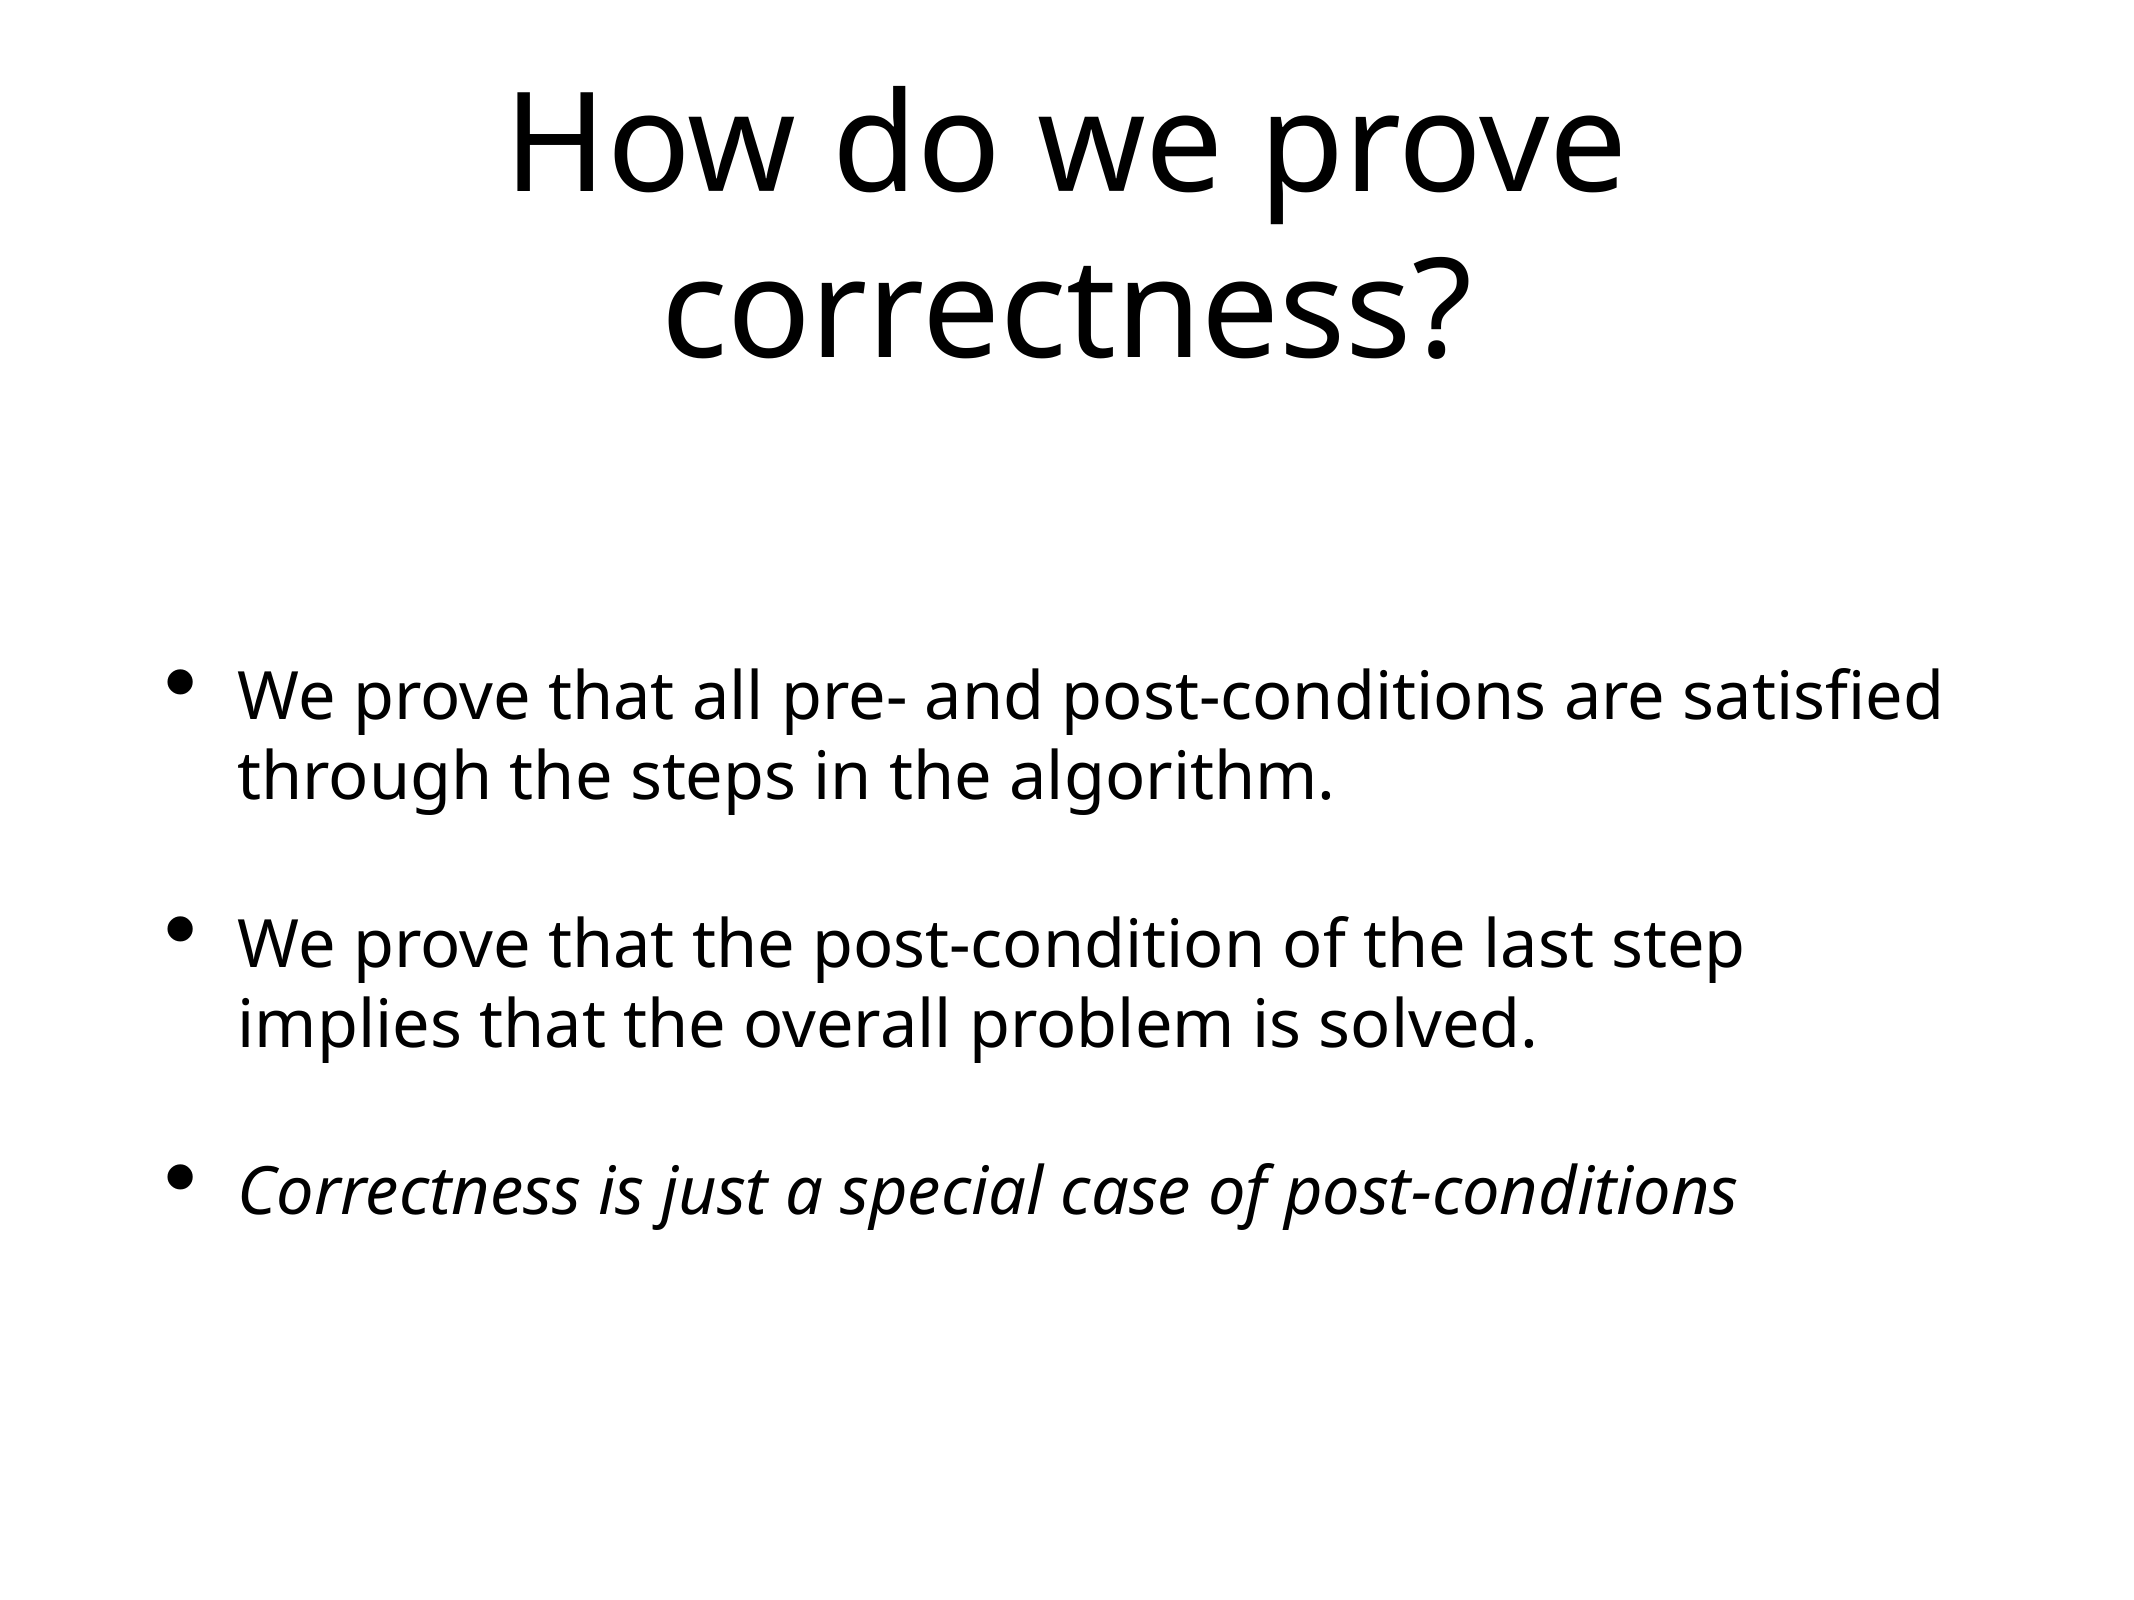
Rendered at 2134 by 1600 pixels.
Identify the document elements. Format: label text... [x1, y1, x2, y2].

title How do we prove correctness? [155, 41, 1978, 397]
list We prove that all pre- and post-conditions are satisfied through the steps in the algorithm. We prove that the post-condition of the last step implies that the overall problem is solved. Correctness is just a special case of post-conditions [155, 424, 1978, 1457]
